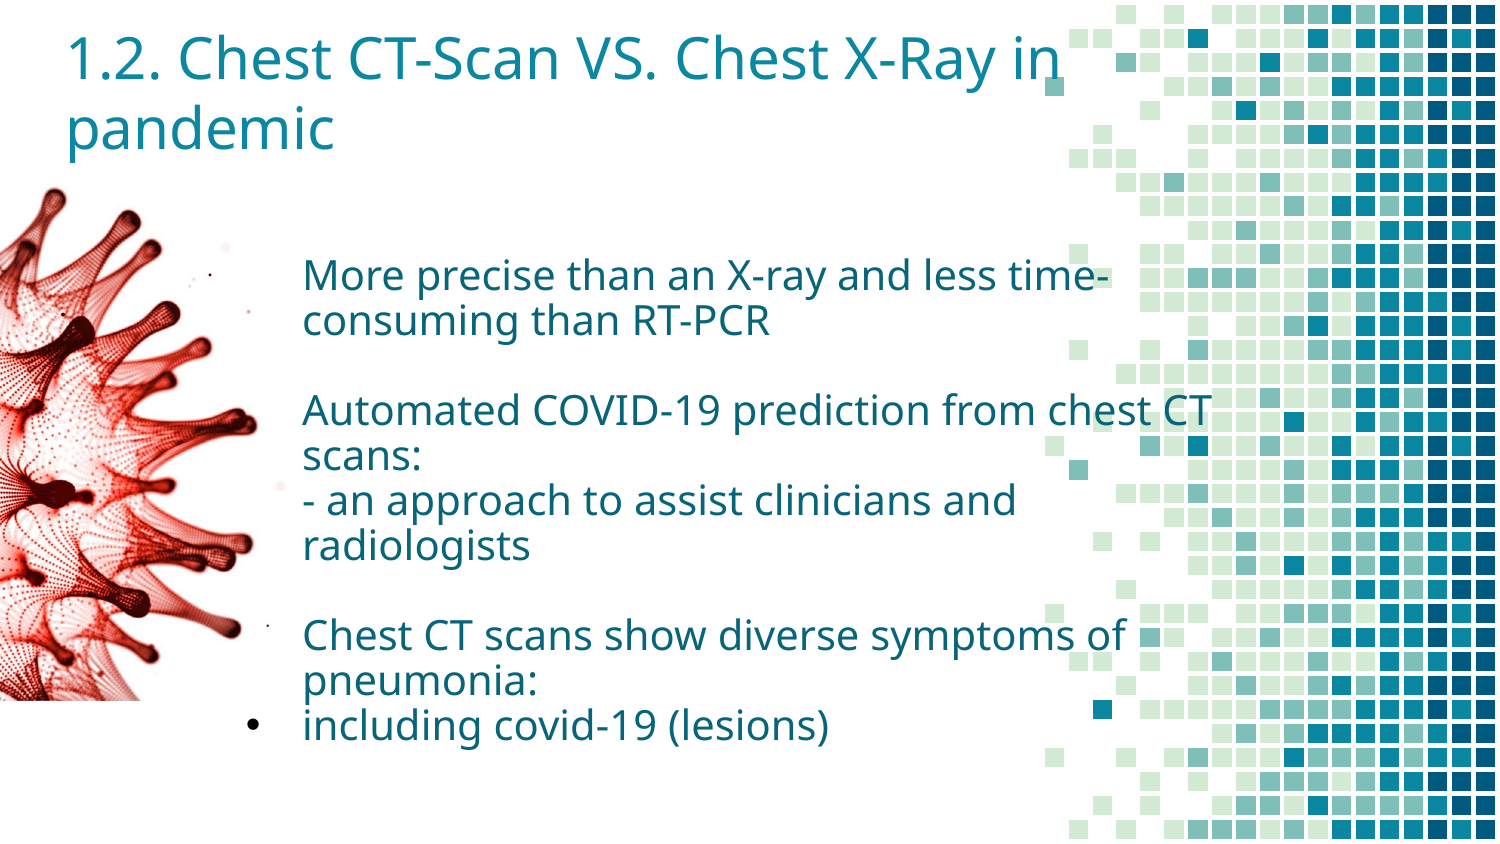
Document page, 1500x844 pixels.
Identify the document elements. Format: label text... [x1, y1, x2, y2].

text_box More precise than an X-ray and less time-consuming than RT-PCR Automated COVID-19 prediction from chest CT scans: - an approach to assist clinicians and radiologists Chest CT scans show diverse symptoms of pneumonia: including covid-19 (lesions) [231, 246, 1269, 792]
title 1.2. Chest CT-Scan VS. Chest X-Ray in pandemic [50, 39, 1160, 177]
picture [0, 176, 286, 703]
